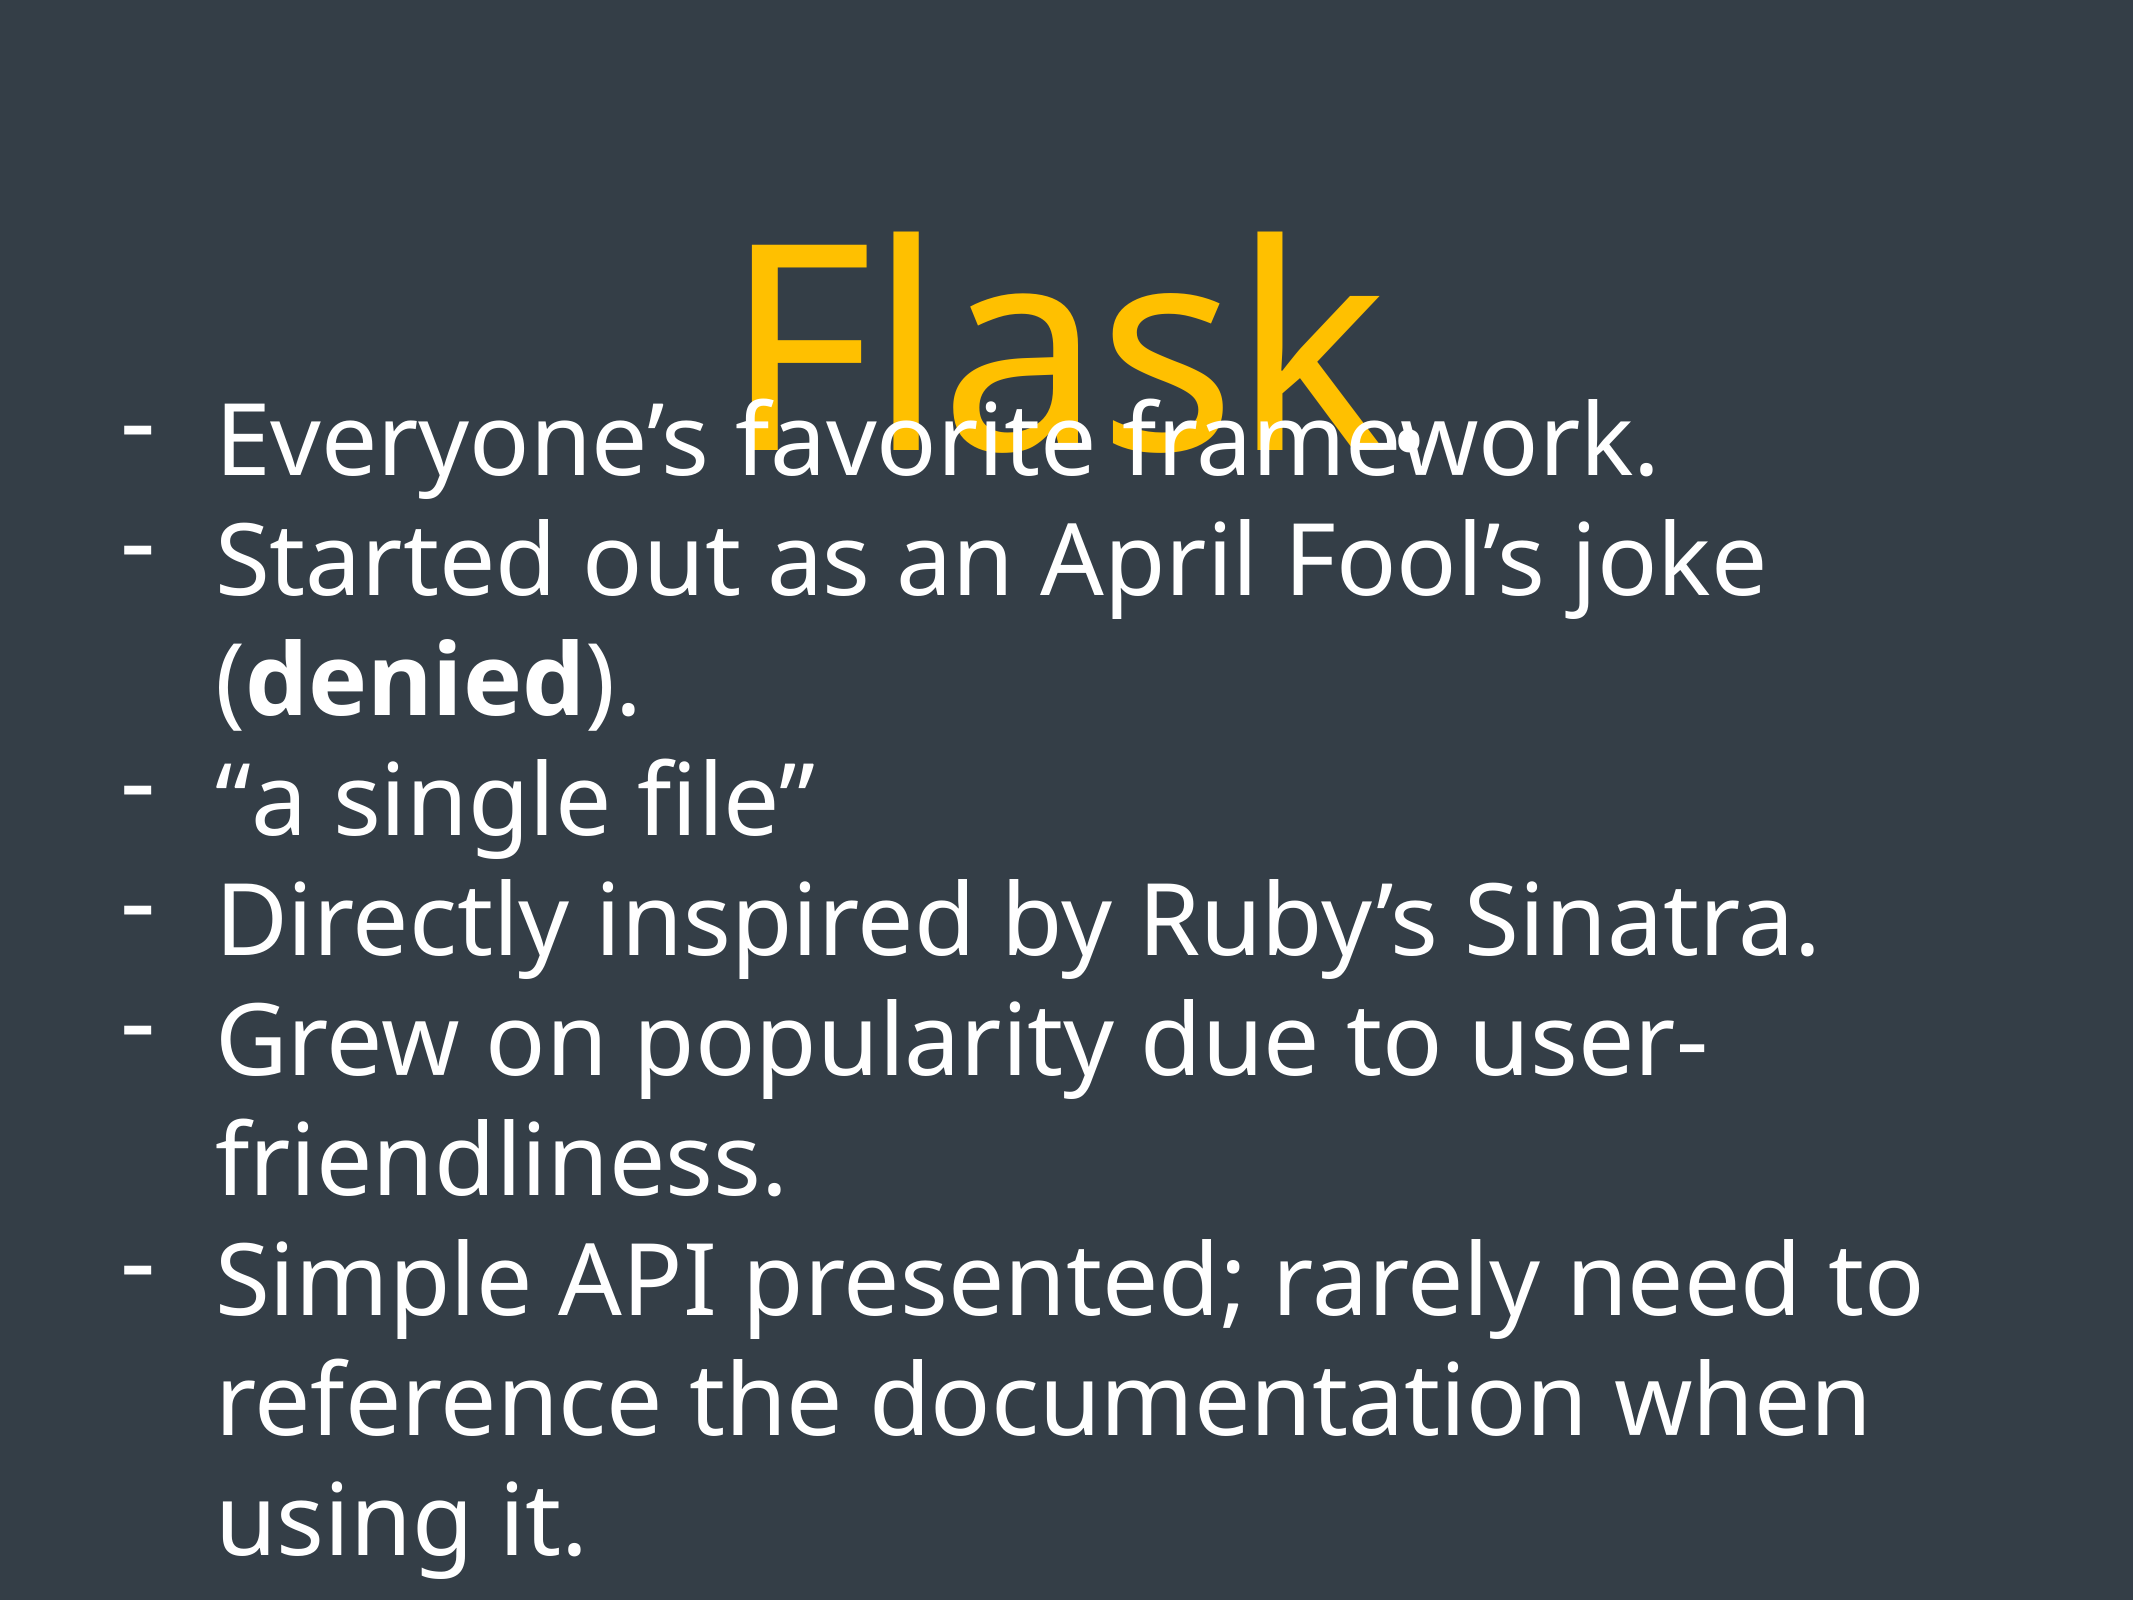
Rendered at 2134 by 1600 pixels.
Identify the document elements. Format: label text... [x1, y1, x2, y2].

text_box Everyone’s favorite framework. Started out as an April Fool’s joke (denied). “a single file” Directly inspired by Ruby’s Sinatra. Grew on popularity due to user-friendliness. Simple API presented; rarely need to reference the documentation when using it. [112, 367, 2044, 1584]
title Flask. [118, 134, 2039, 367]
